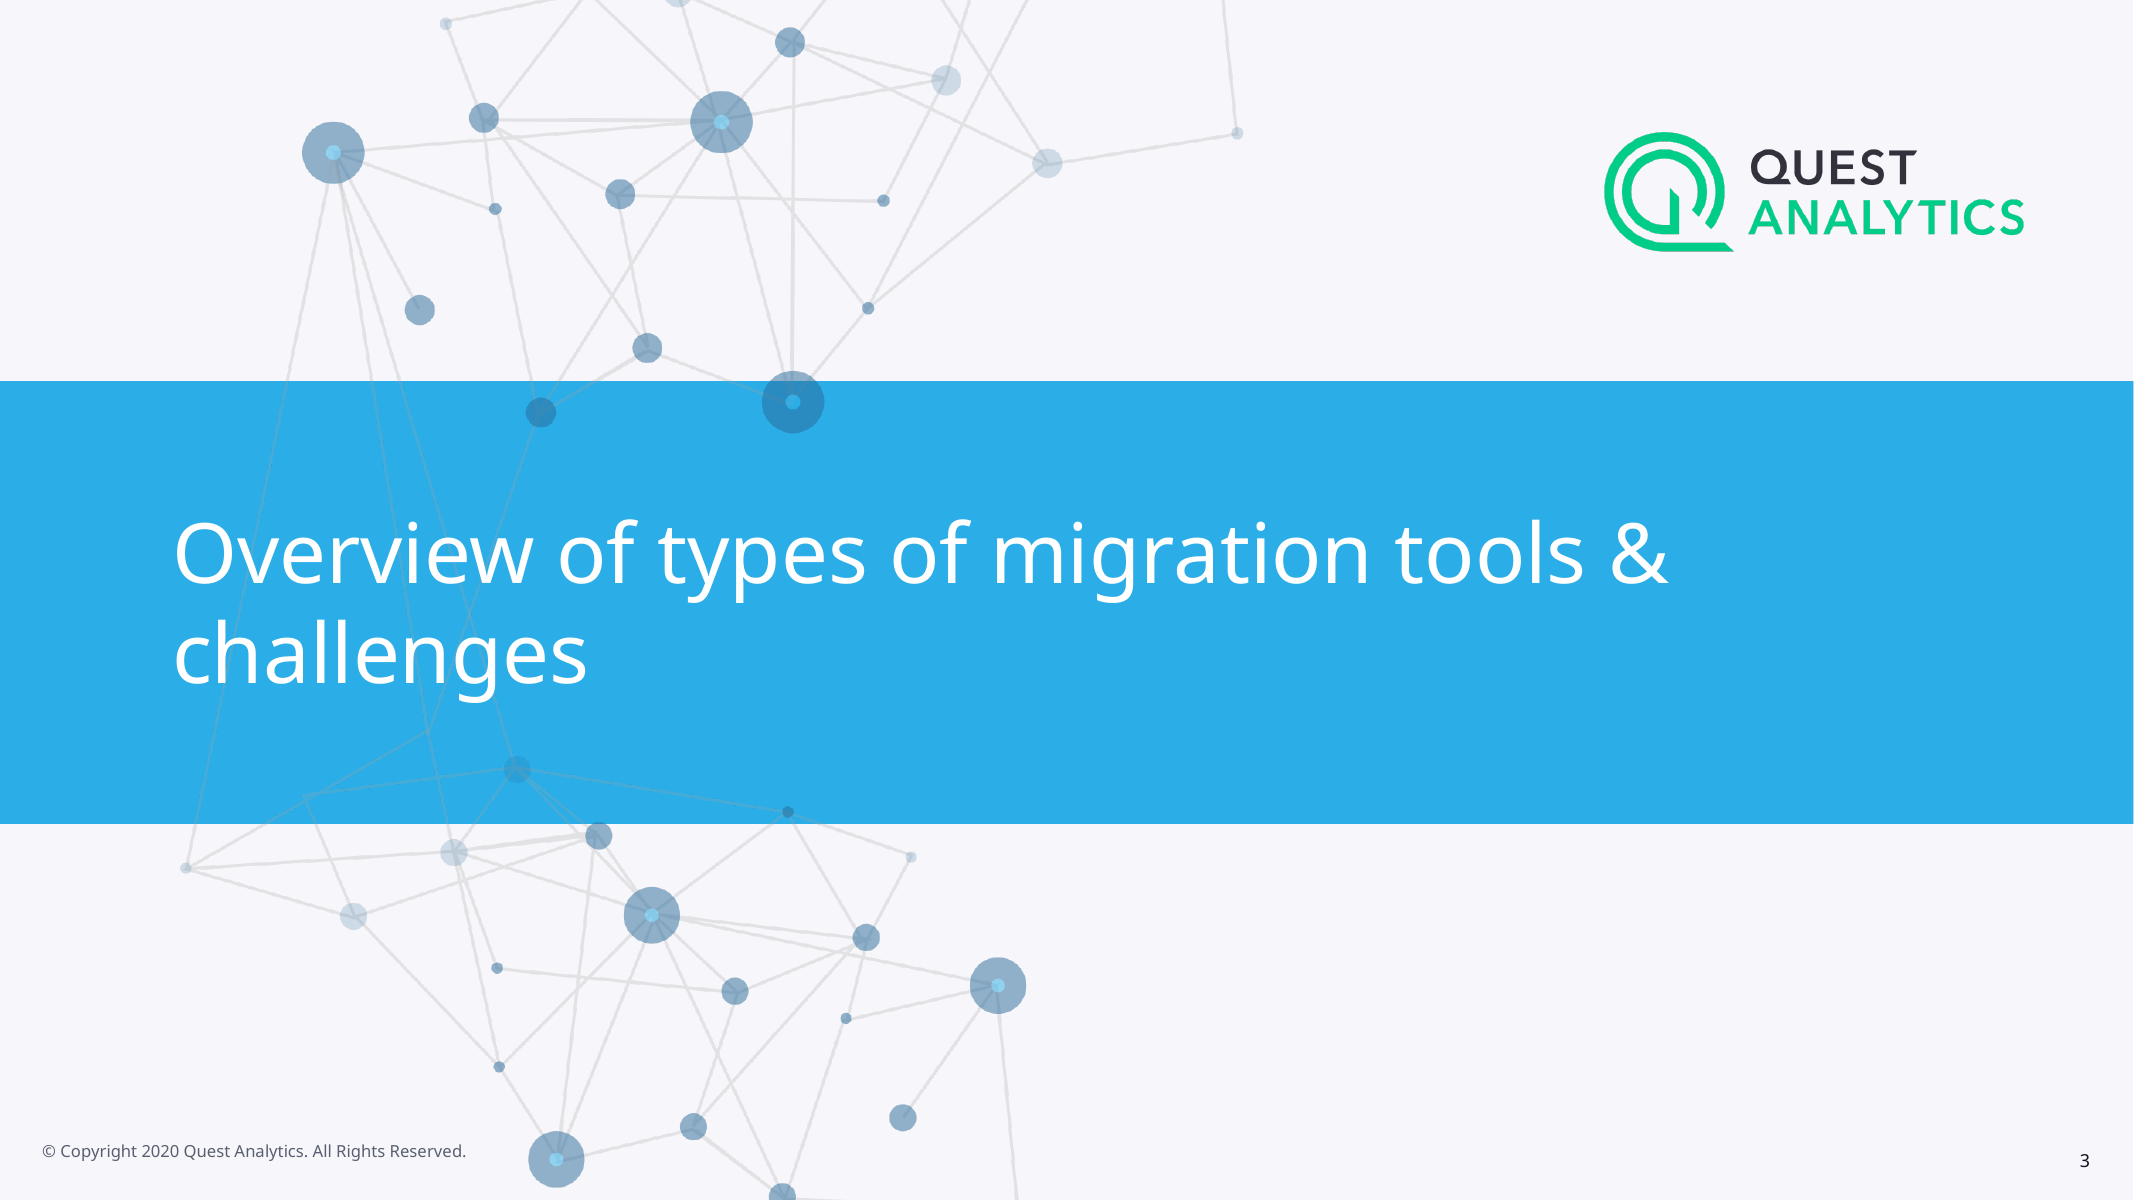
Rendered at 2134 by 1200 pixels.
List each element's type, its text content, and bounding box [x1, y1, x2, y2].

title Overview of types of migration tools & challenges [157, 495, 2025, 705]
picture [1602, 130, 2025, 252]
picture [108, 0, 1307, 1200]
